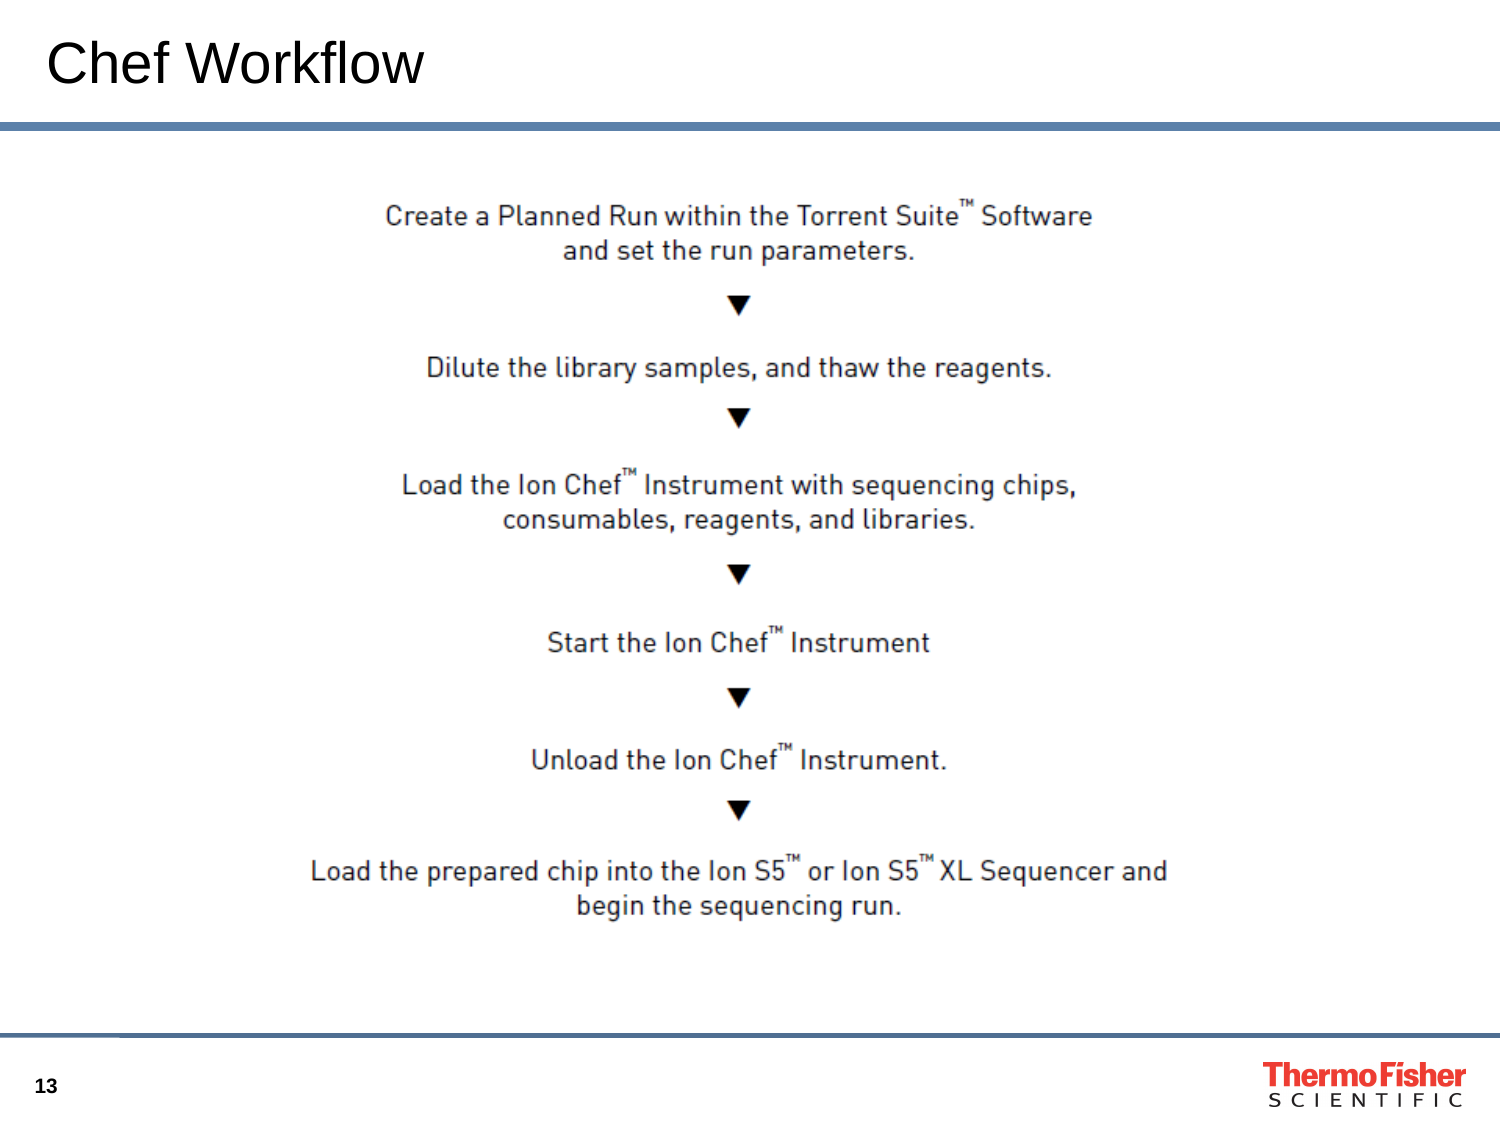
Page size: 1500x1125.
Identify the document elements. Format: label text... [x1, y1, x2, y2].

title Chef Workflow [38, 5, 1399, 122]
picture [219, 173, 1281, 951]
picture [1263, 1062, 1466, 1107]
